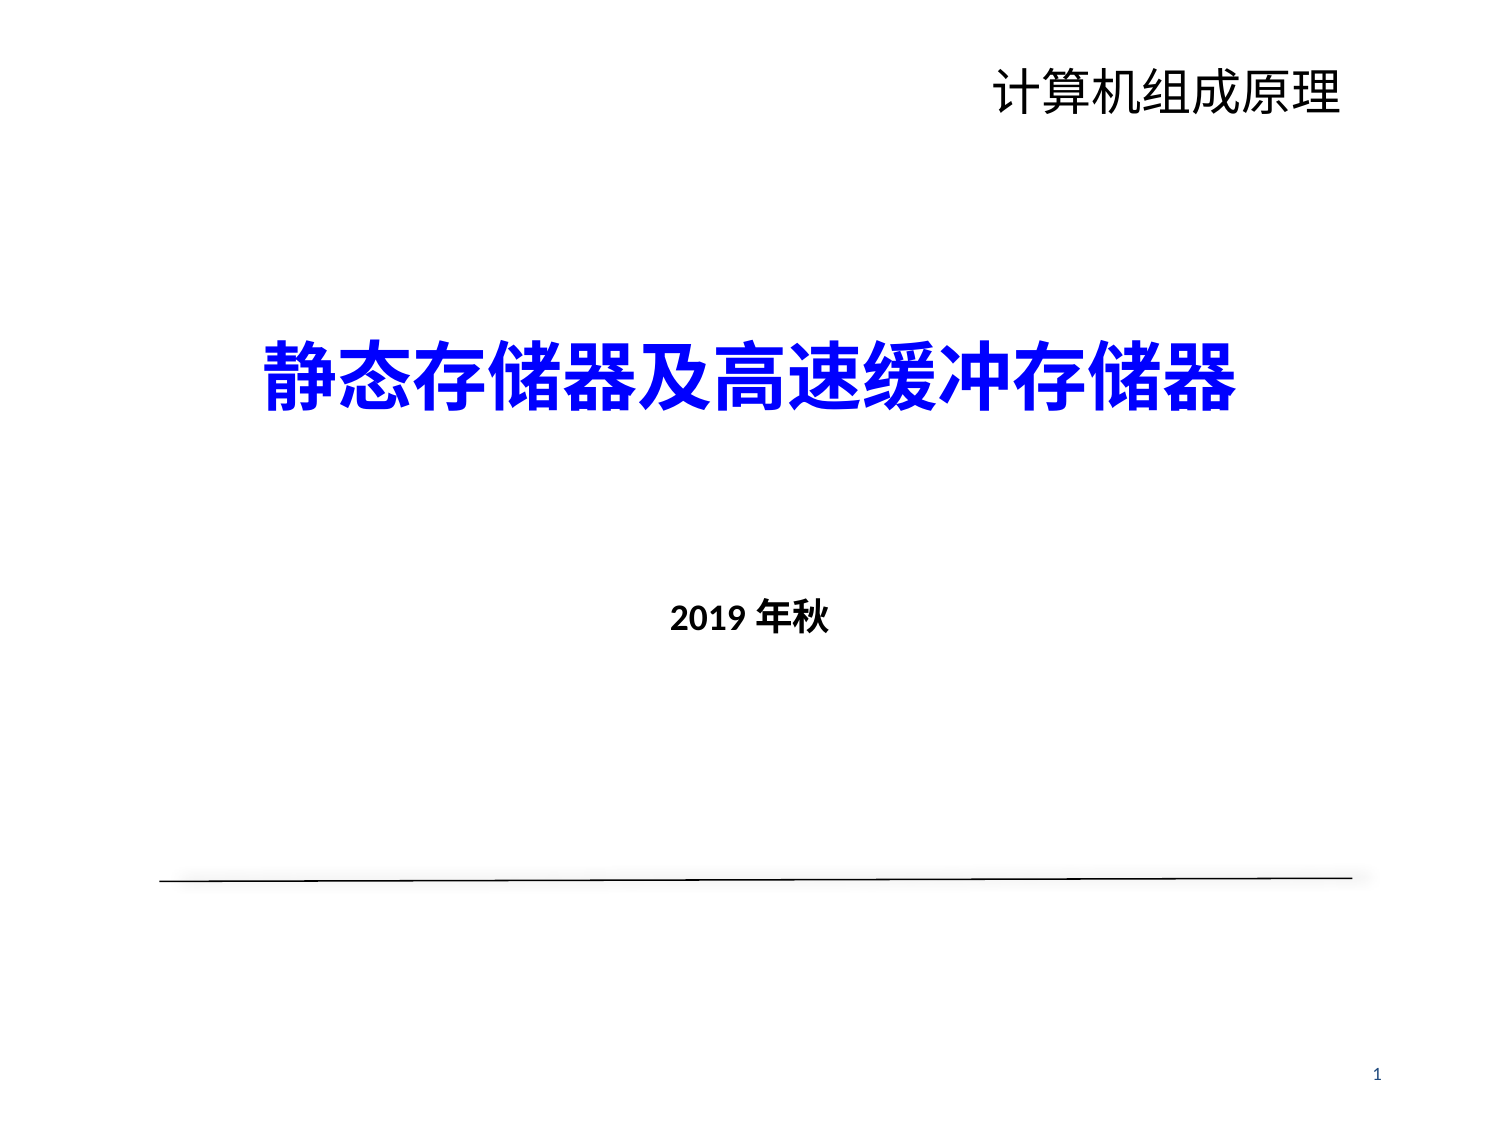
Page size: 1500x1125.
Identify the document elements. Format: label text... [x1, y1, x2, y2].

slide_number 1 [1059, 1042, 1397, 1103]
subtitle 2019年秋 [187, 590, 1313, 863]
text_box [159, 878, 1353, 882]
title 静态存储器及高速缓冲存储器 [187, 184, 1313, 576]
text_box 计算机组成原理 [829, 52, 1500, 163]
